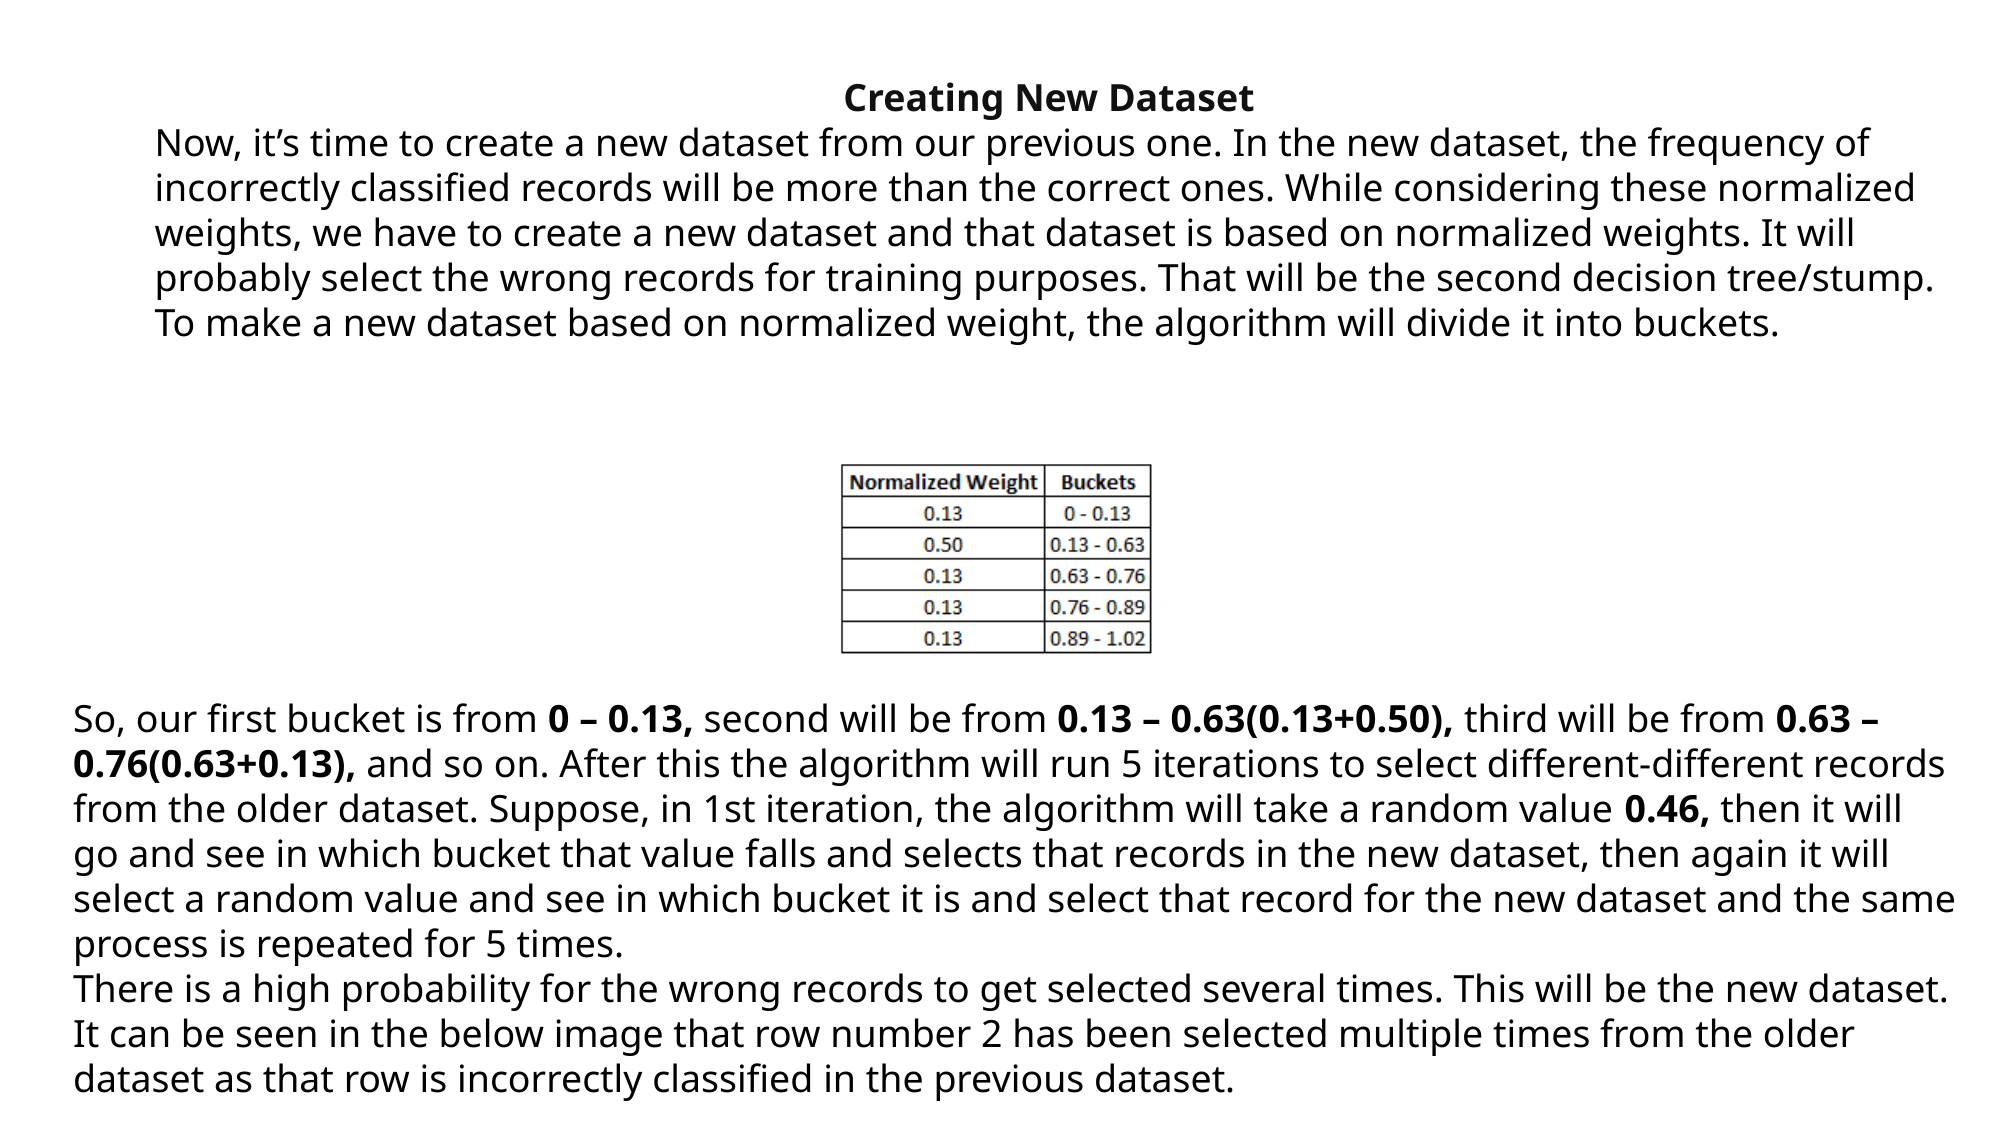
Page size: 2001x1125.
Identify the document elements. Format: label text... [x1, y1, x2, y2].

text_box So, our first bucket is from 0 – 0.13, second will be from 0.13 – 0.63(0.13+0.50), third will be from 0.63 – 0.76(0.63+0.13), and so on. After this the algorithm will run 5 iterations to select different-different records from the older dataset. Suppose, in 1st iteration, the algorithm will take a random value 0.46, then it will go and see in which bucket that value falls and selects that records in the new dataset, then again it will select a random value and see in which bucket it is and select that record for the new dataset and the same process is repeated for 5 times. There is a high probability for the wrong records to get selected several times. This will be the new dataset. It can be seen in the below image that row number 2 has been selected multiple times from the older dataset as that row is incorrectly classified in the previous dataset. [58, 687, 1974, 1108]
text_box Creating New Dataset Now, it’s time to create a new dataset from our previous one. In the new dataset, the frequency of incorrectly classified records will be more than the correct ones. While considering these normalized weights, we have to create a new dataset and that dataset is based on normalized weights. It will probably select the wrong records for training purposes. That will be the second decision tree/stump. To make a new dataset based on normalized weight, the algorithm will divide it into buckets. [139, 66, 1959, 352]
picture [814, 438, 1187, 688]
